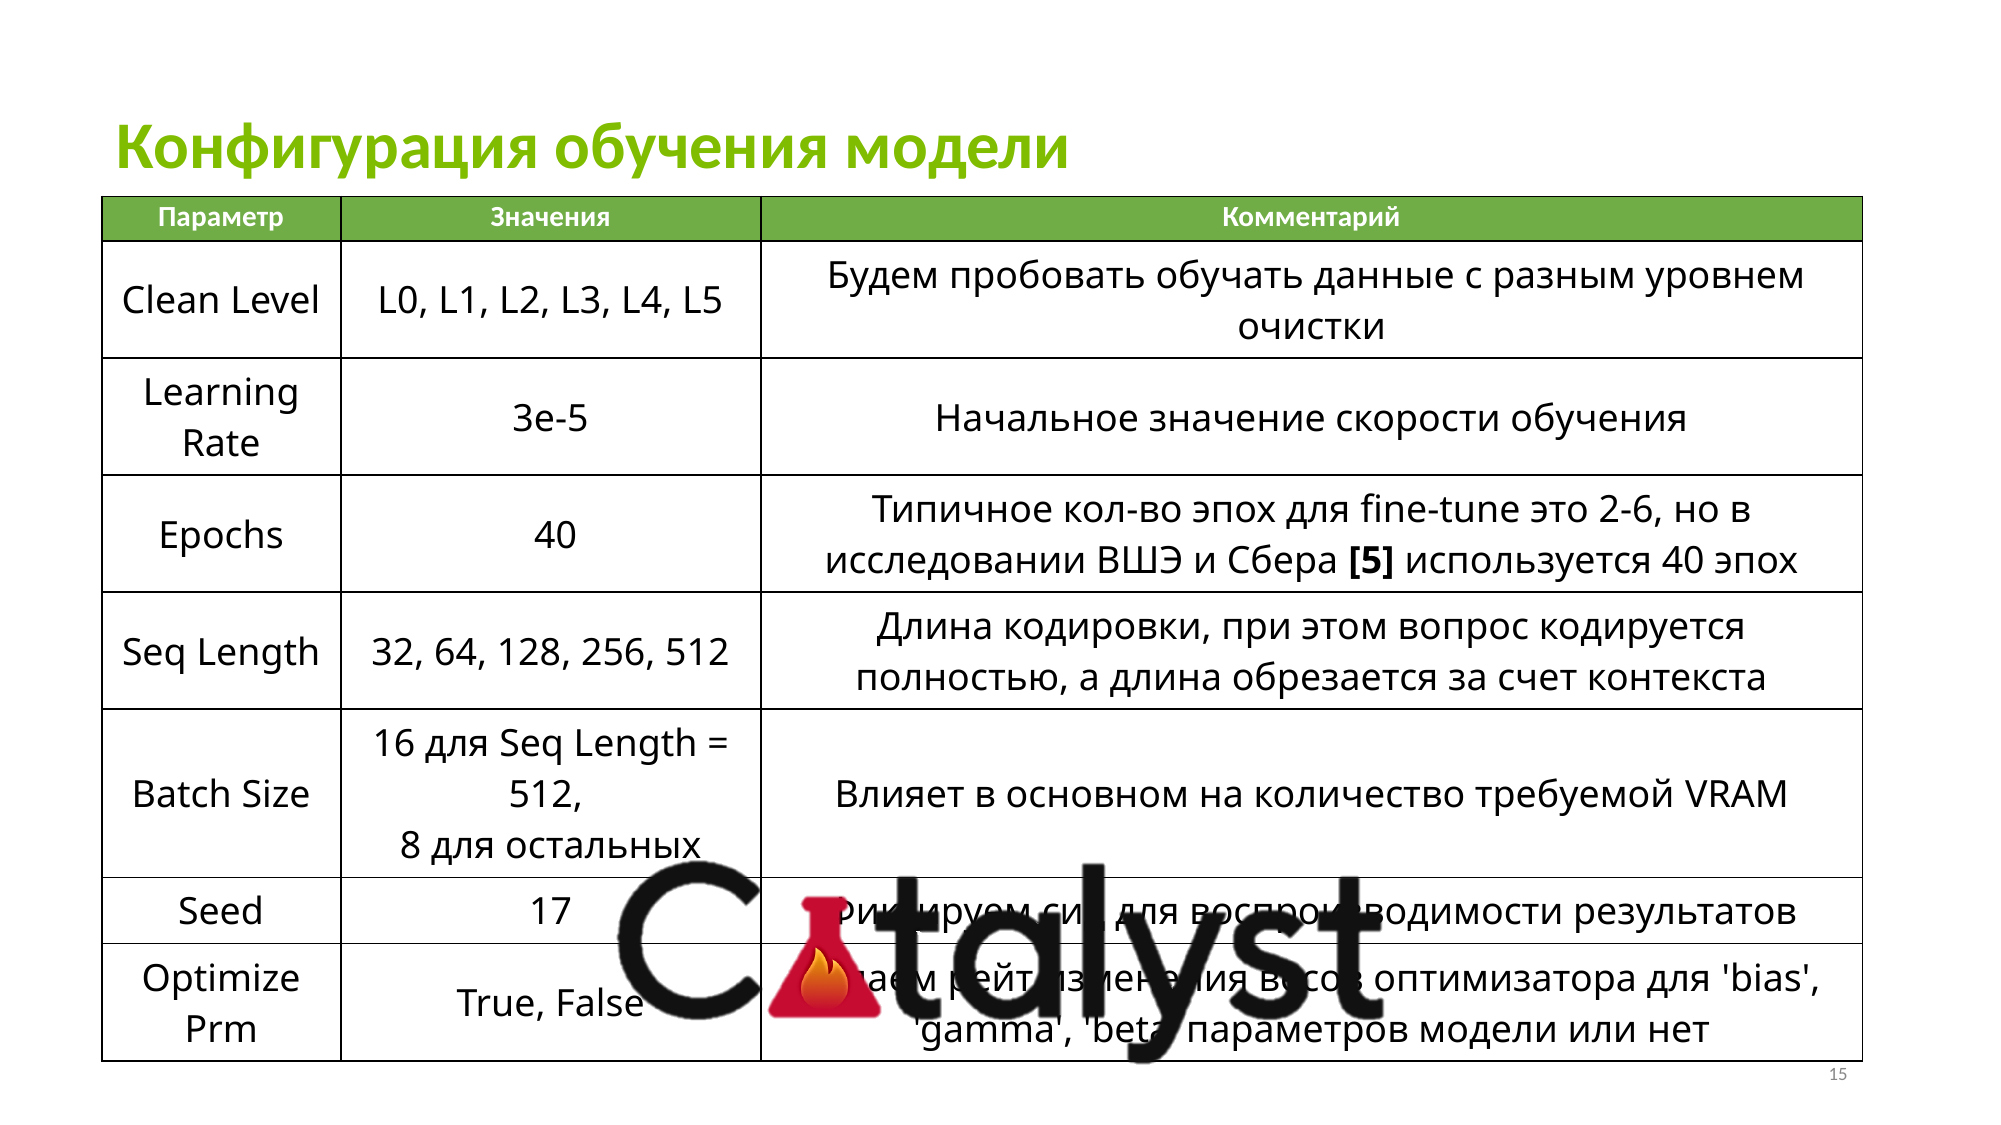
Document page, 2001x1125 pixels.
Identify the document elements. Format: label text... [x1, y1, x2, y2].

table_cell Влияет в основном на количество требуемой VRAM [762, 710, 1862, 877]
table_cell Epochs [103, 476, 340, 591]
table_cell 32, 64, 128, 256, 512 [342, 593, 760, 708]
table_cell Начальное значение скорости обучения [762, 359, 1862, 474]
table_cell Фиксируем сид для воспроизводимости результатов [1393, 878, 1862, 943]
table_header Комментарий [762, 197, 1862, 240]
table_cell Optimize Prm [103, 944, 340, 1060]
table_header Значения [342, 197, 760, 240]
table_header Параметр [103, 197, 340, 240]
table_cell Задаем рейт изменения весов оптимизатора для 'bias', 'gamma', 'beta’ параметров модели или нет [1393, 944, 1862, 1060]
table_cell Clean Level [103, 242, 340, 357]
table_cell Типичное кол-во эпох для fine-tune это 2-6, но в исследовании ВШЭ и Сбера [5] используется 40 эпох [762, 476, 1862, 591]
slide_number 15 [1749, 1062, 1863, 1103]
table_cell True, False [342, 944, 605, 1060]
table_cell Будем пробовать обучать данные с разным уровнем очистки [762, 242, 1862, 357]
title Конфигурация обучения модели [101, 103, 1579, 191]
table_cell 17 [342, 878, 605, 943]
table_cell 3e-5 [342, 359, 760, 474]
table_cell Длина кодировки, при этом вопрос кодируется полностью, а длина обрезается за счет контекста [762, 593, 1862, 708]
table_cell Seq Length [103, 593, 340, 708]
table_cell L0, L1, L2, L3, L4, L5 [342, 242, 760, 357]
table_cell Seed [103, 878, 340, 943]
table_cell Batch Size [103, 710, 340, 877]
picture [610, 848, 1390, 1073]
table_cell 16 для Seq Length = 512, 8 для остальных [342, 710, 760, 877]
table_cell Learning Rate [103, 359, 340, 474]
table_cell 40 [342, 476, 760, 591]
